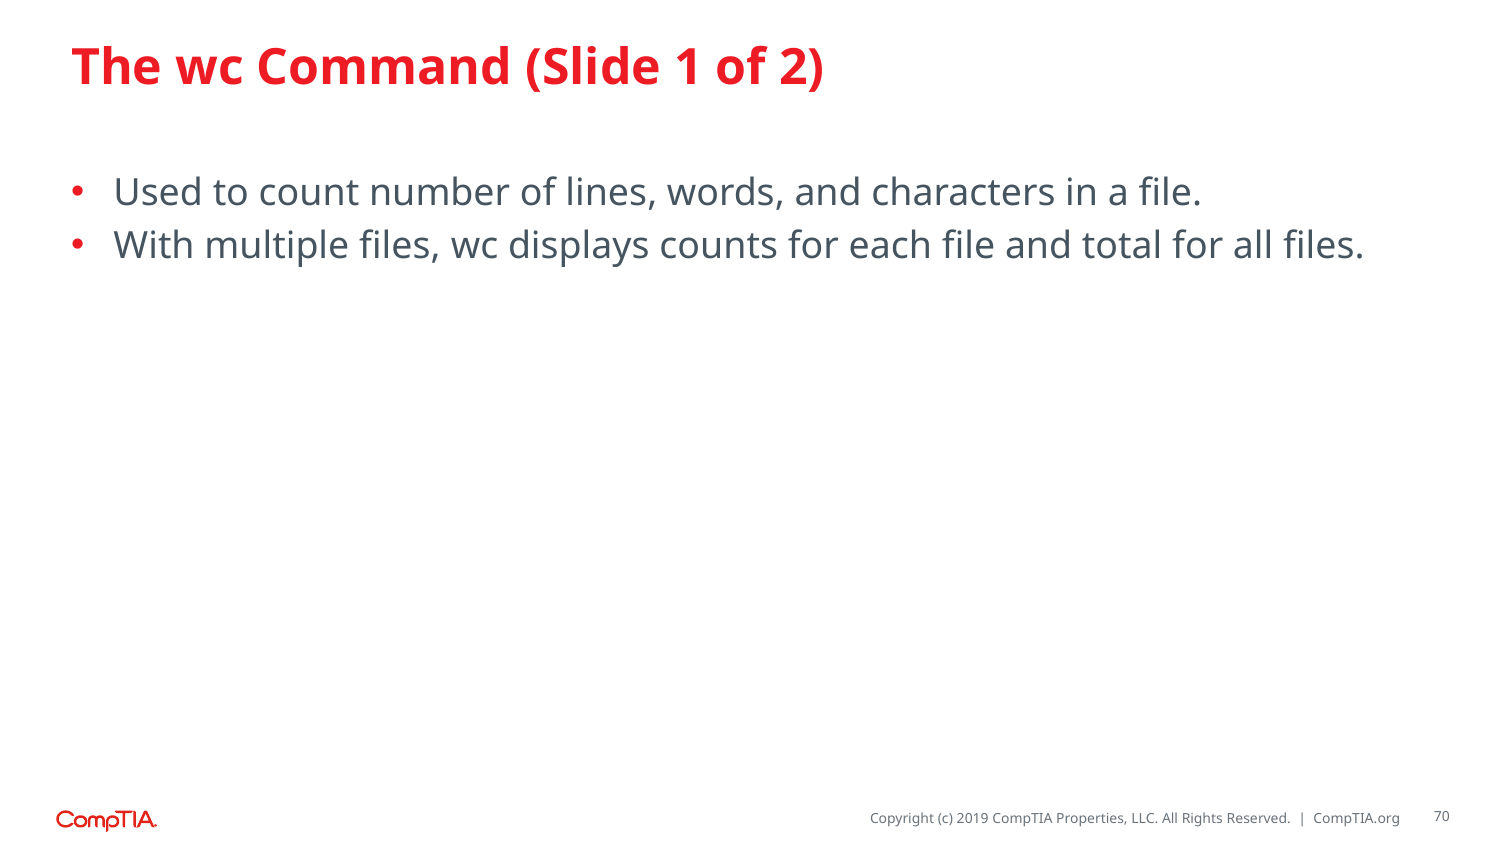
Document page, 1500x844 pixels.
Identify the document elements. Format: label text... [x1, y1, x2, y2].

title The wc Command (Slide 1 of 2) [56, 12, 1444, 117]
slide_number 70 [1407, 800, 1450, 835]
list Used to count number of lines, words, and characters in a file. With multiple files, wc displays counts for each file and total for all files. [56, 160, 1444, 746]
